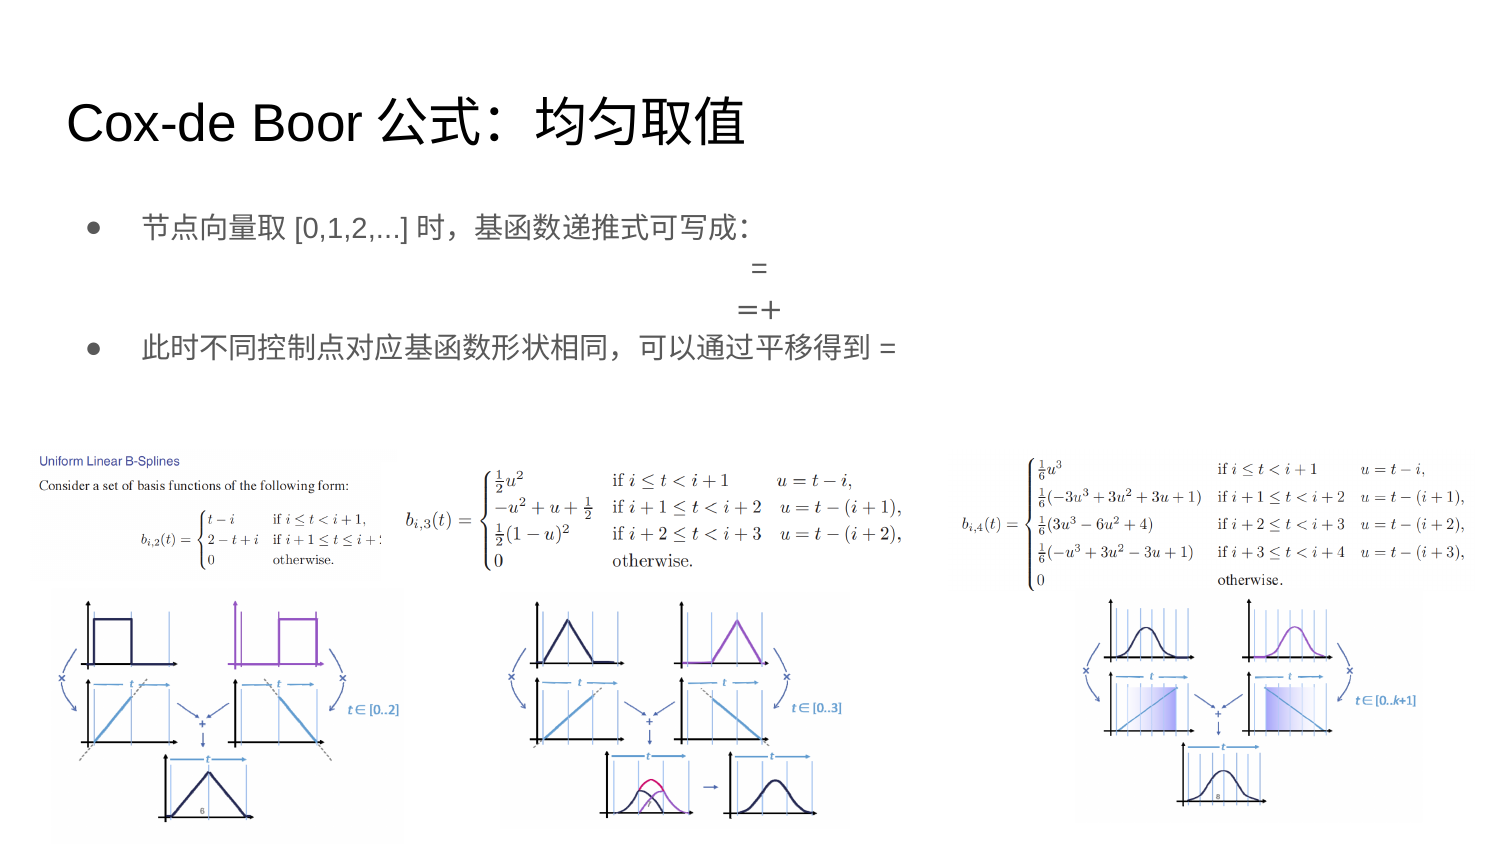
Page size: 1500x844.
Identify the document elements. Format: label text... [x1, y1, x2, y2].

picture [500, 592, 851, 829]
title Cox-de Boor公式：均匀取值 [51, 72, 1449, 167]
picture [50, 588, 404, 844]
picture [29, 449, 909, 581]
picture [947, 449, 1475, 823]
